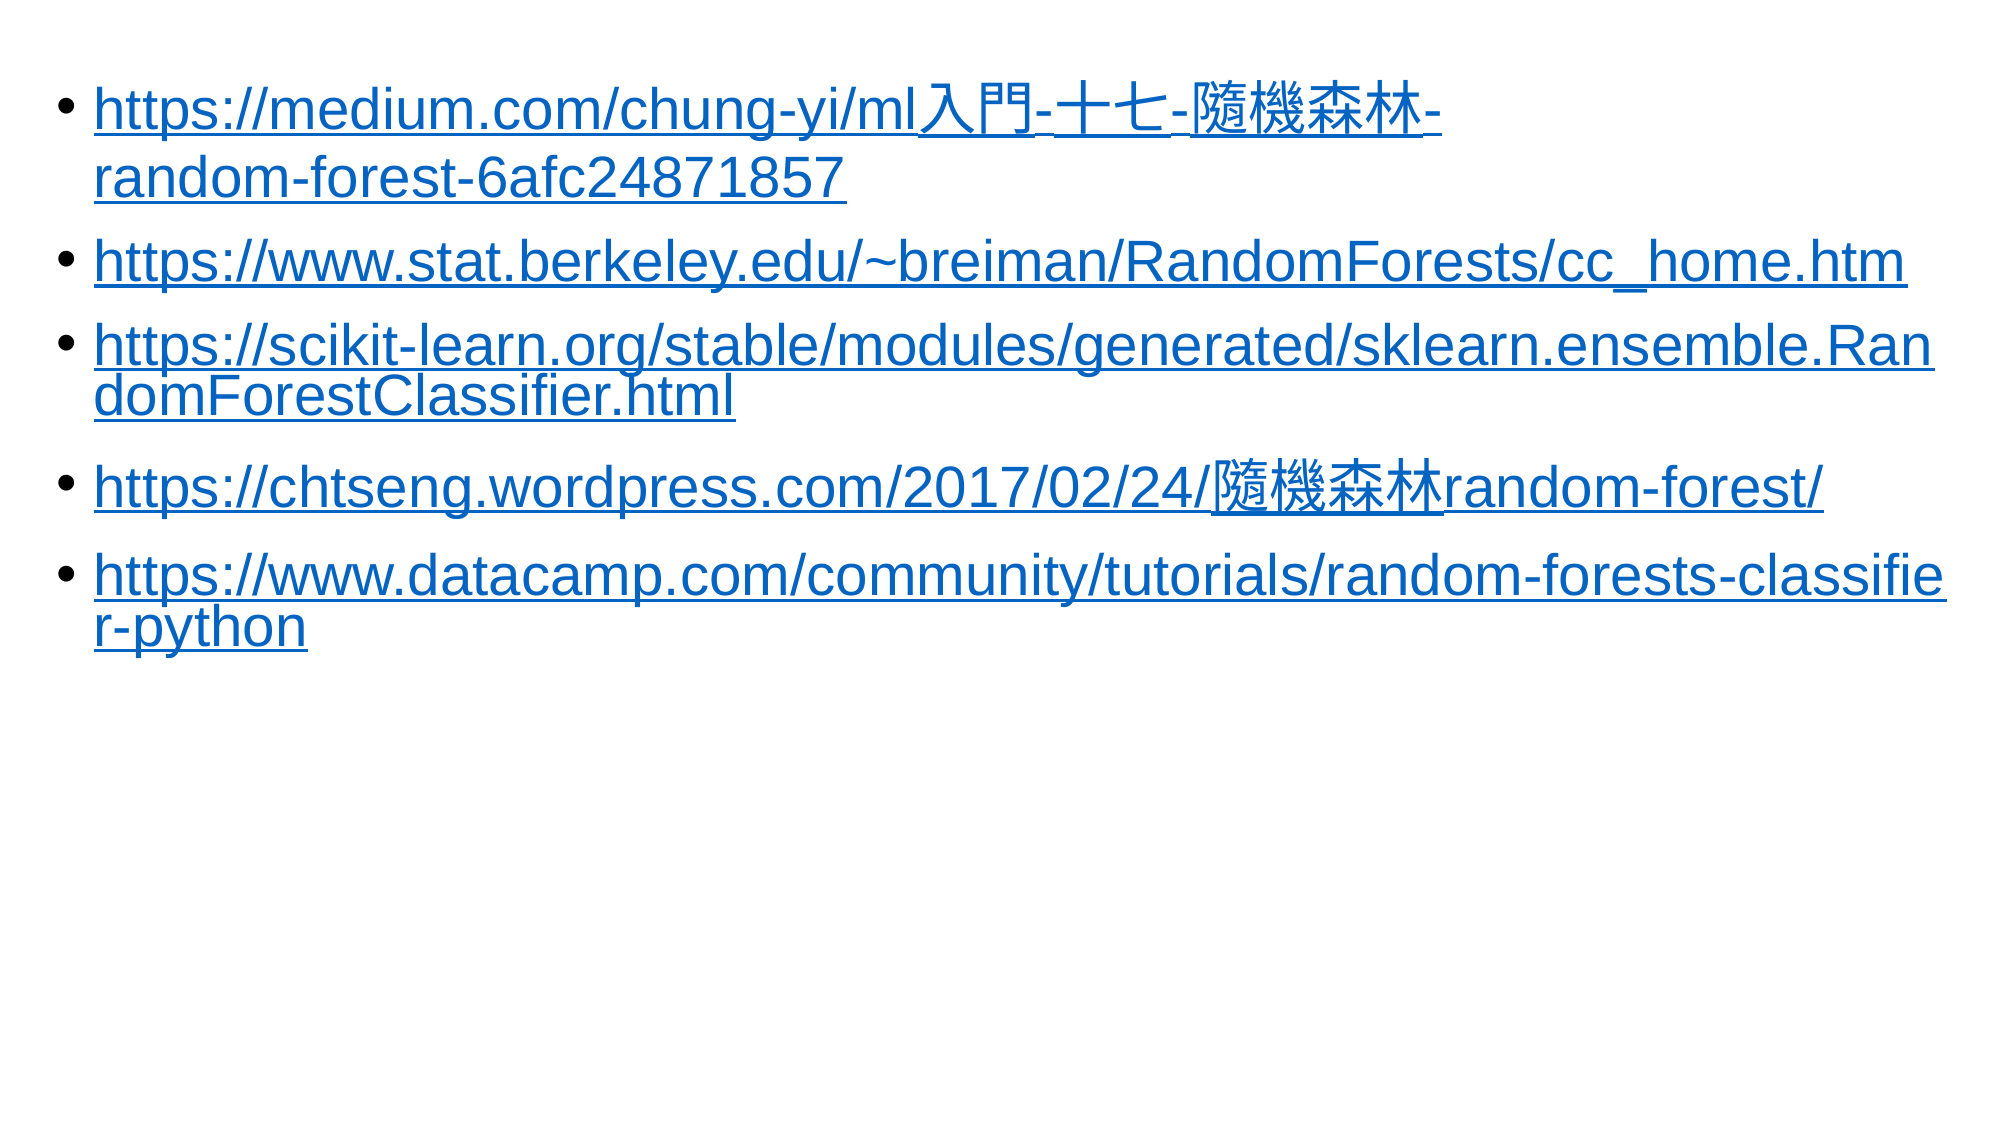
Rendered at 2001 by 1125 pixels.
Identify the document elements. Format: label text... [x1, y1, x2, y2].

list https://medium.com/chung-yi/ml入門-十七-隨機森林-random-forest-6afc24871857 https://www.stat.berkeley.edu/~breiman/RandomForests/cc_home.htm https://scikit-learn.org/stable/modules/generated/sklearn.ensemble.RandomForestClassifier.html https://chtseng.wordpress.com/2017/02/24/隨機森林random-forest/ https://www.datacamp.com/community/tutorials/random-forests-classifier-python [41, 63, 1969, 778]
